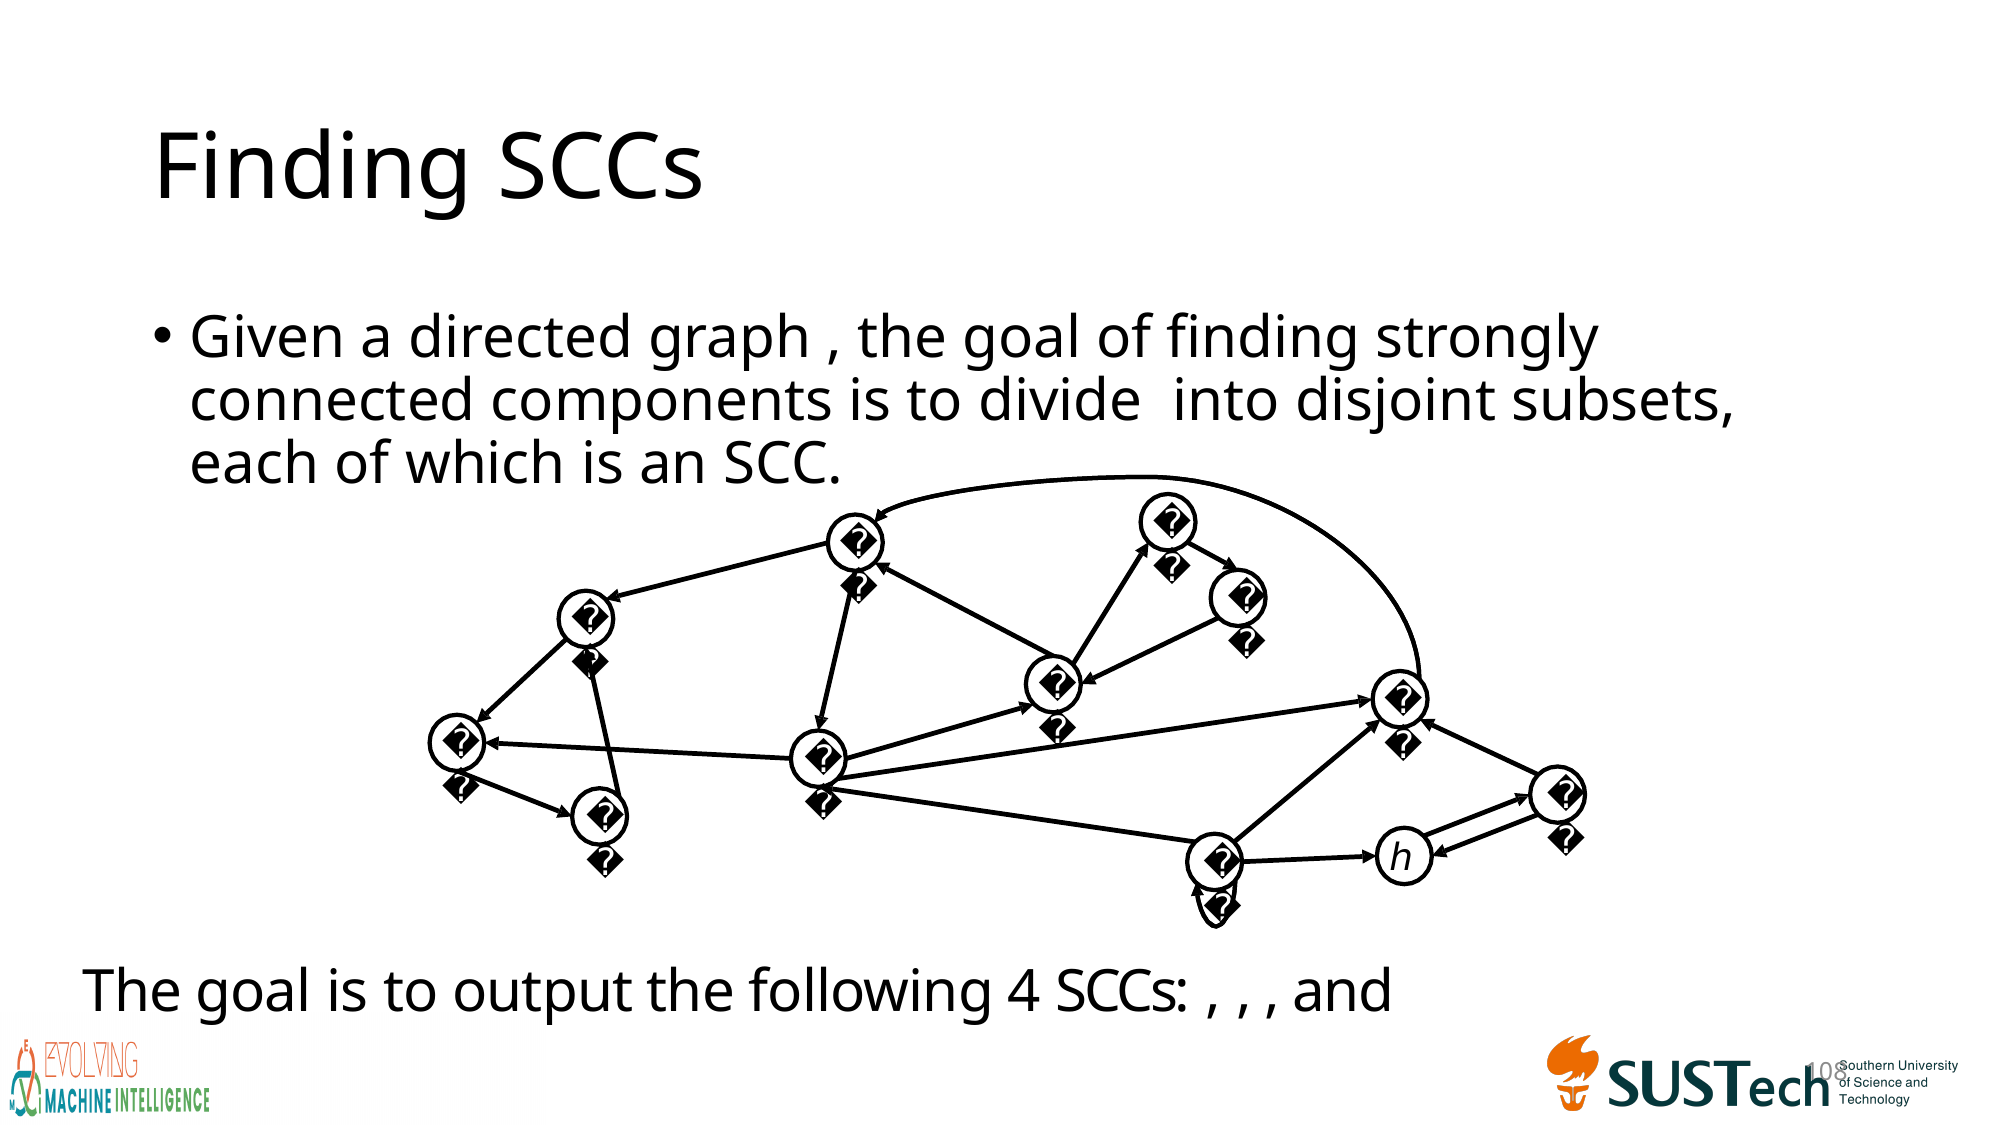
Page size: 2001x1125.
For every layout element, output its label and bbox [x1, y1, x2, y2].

picture [0, 1012, 547, 1125]
text_box [429, 474, 1586, 929]
title [137, 59, 1863, 278]
slide_number [1412, 1042, 1863, 1103]
picture [1547, 1035, 1958, 1111]
